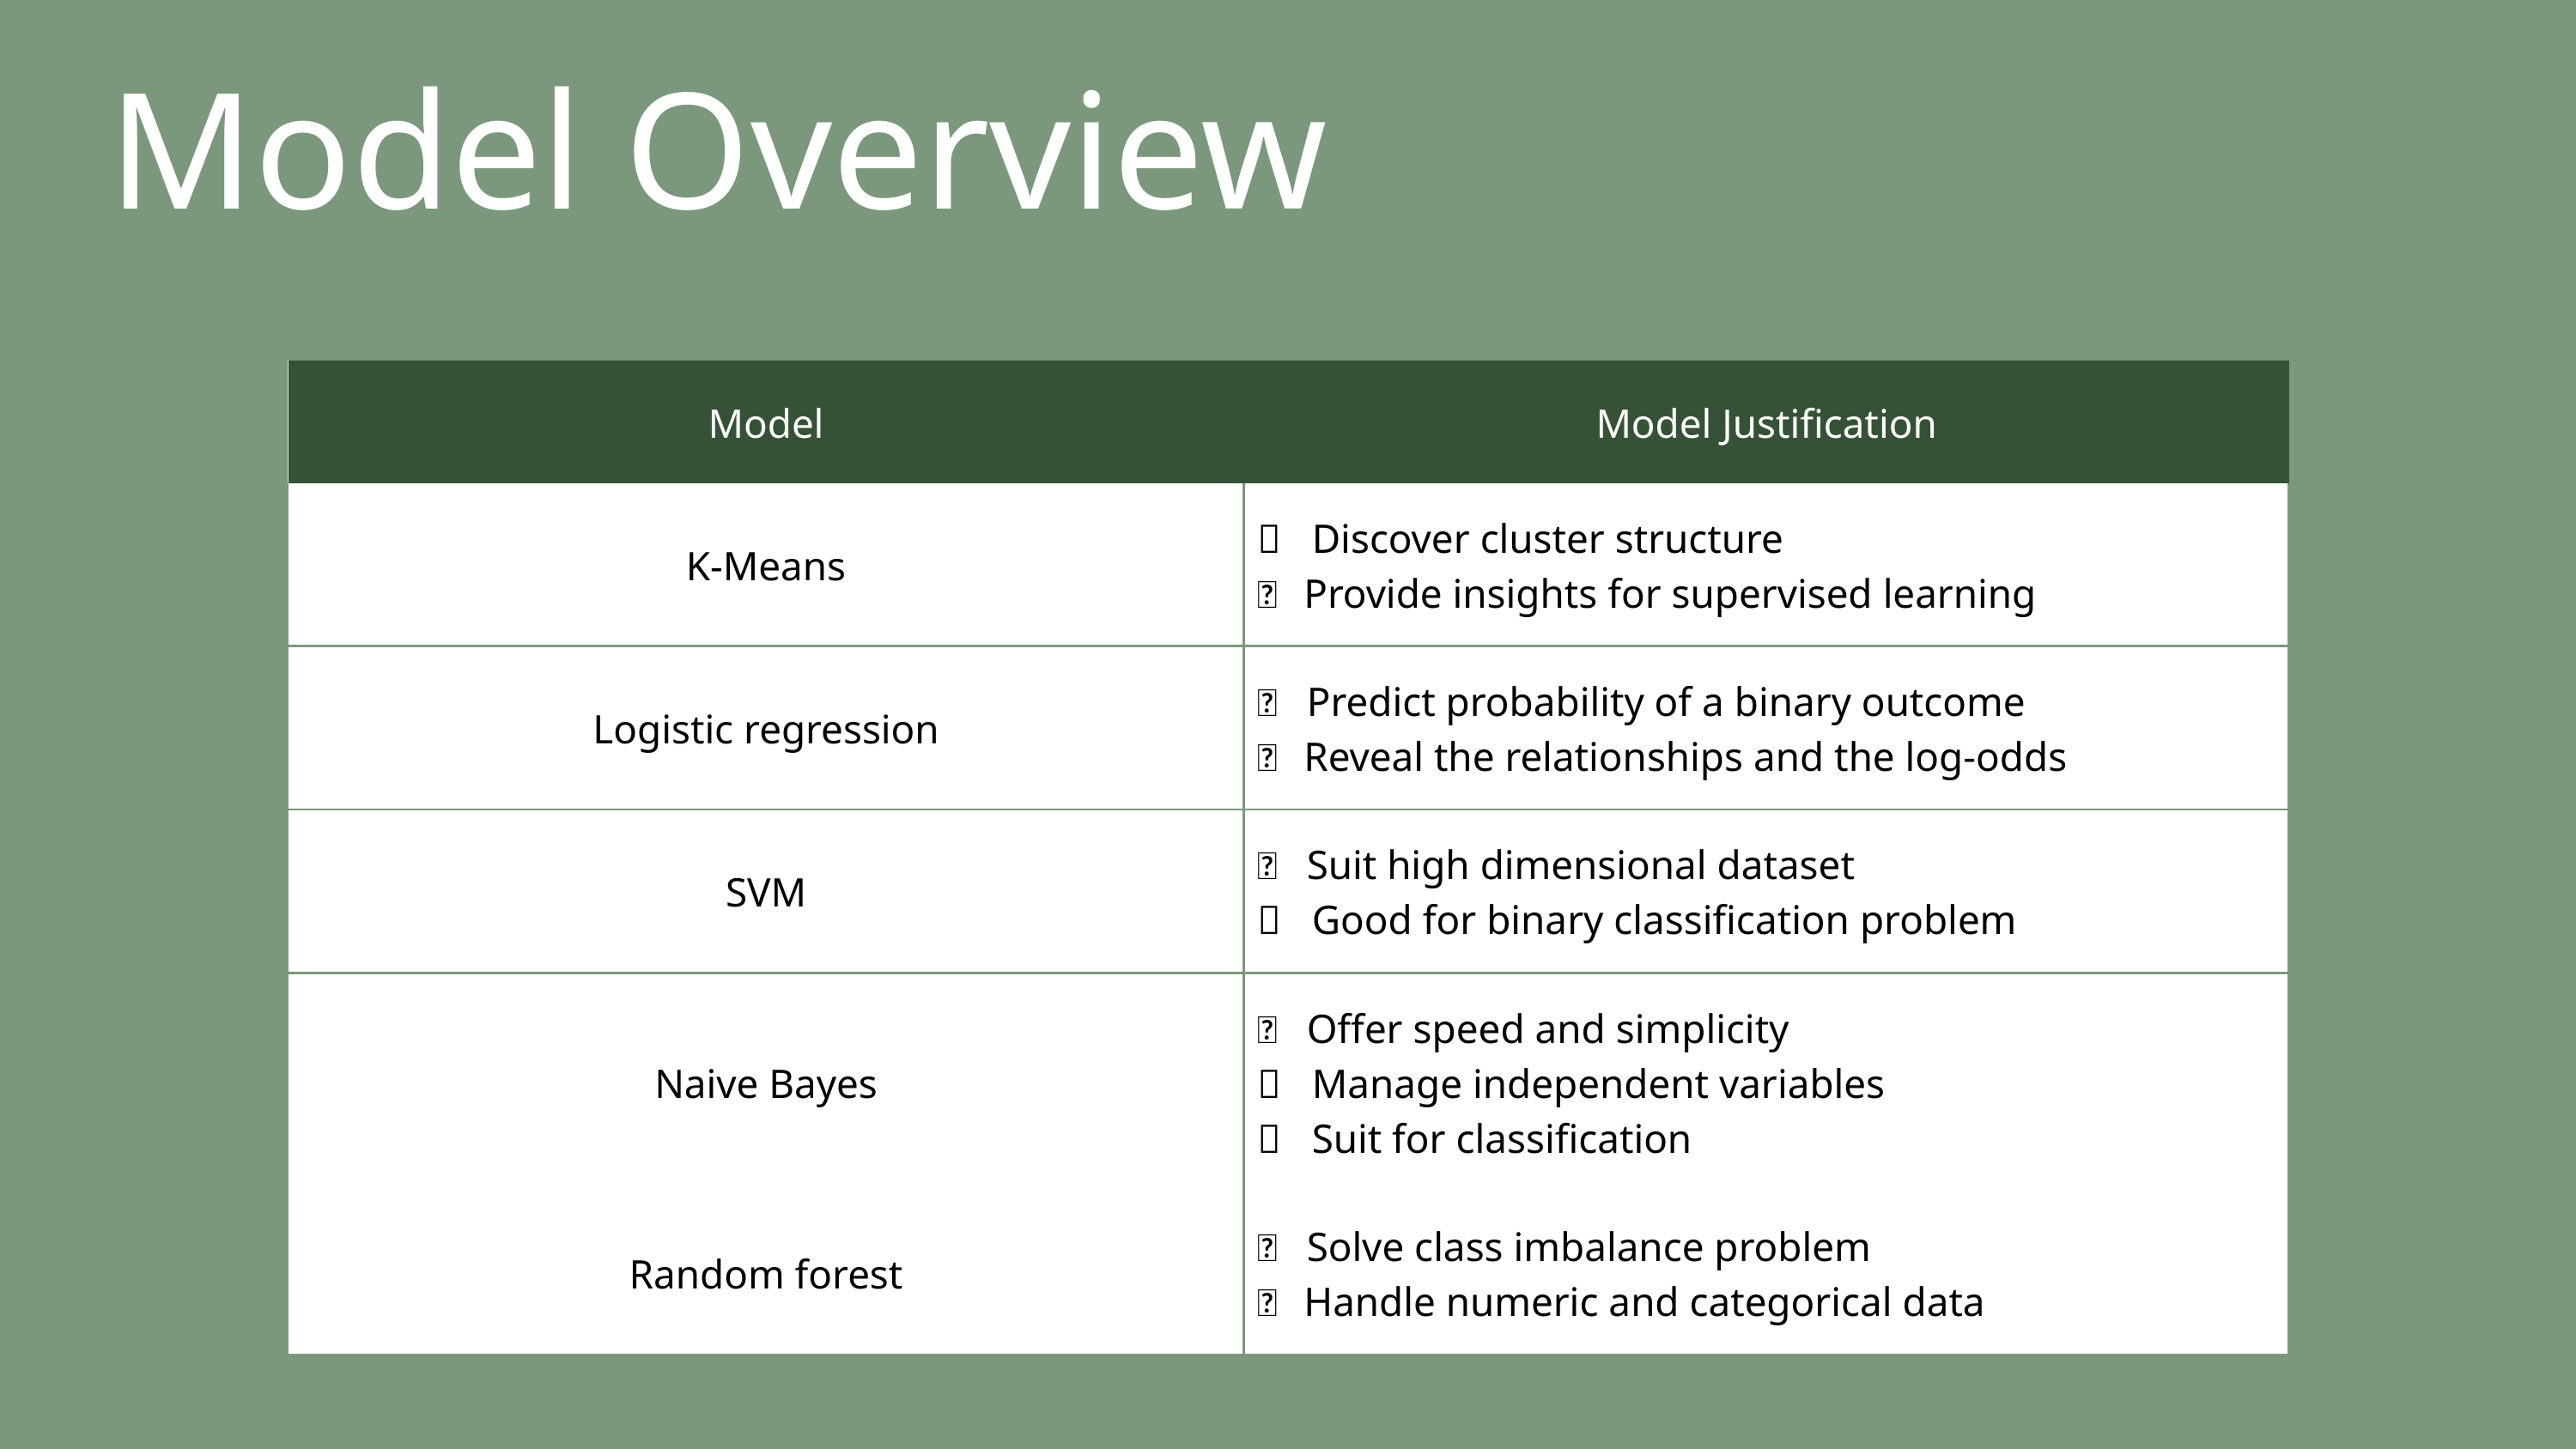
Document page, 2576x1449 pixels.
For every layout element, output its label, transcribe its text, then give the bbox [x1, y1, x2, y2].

table_header Model Justification [1244, 361, 2289, 483]
text_box Model Overview [108, 48, 1691, 242]
table_cell K-Means [289, 483, 1242, 645]
table_cell ✅ Solve class imbalance problem ✅ Handle numeric and categorical data [1245, 1191, 2287, 1354]
table_cell ✅ Predict probability of a binary outcome ✅ Reveal the relationships and the log-odds [1245, 647, 2287, 809]
table_cell ✅ Discover cluster structure ✅ Provide insights for supervised learning [1245, 483, 2287, 645]
table_cell Logistic regression [289, 647, 1242, 809]
table_cell SVM [289, 810, 1242, 972]
table_cell Naive Bayes [289, 974, 1242, 1191]
table_cell Random forest [289, 1191, 1242, 1354]
table_header Model [289, 361, 1244, 483]
table_cell ✅ Offer speed and simplicity ✅ Manage independent variables ✅ Suit for classification [1245, 974, 2287, 1191]
table_cell ✅ Suit high dimensional dataset ✅ Good for binary classification problem [1245, 810, 2287, 972]
